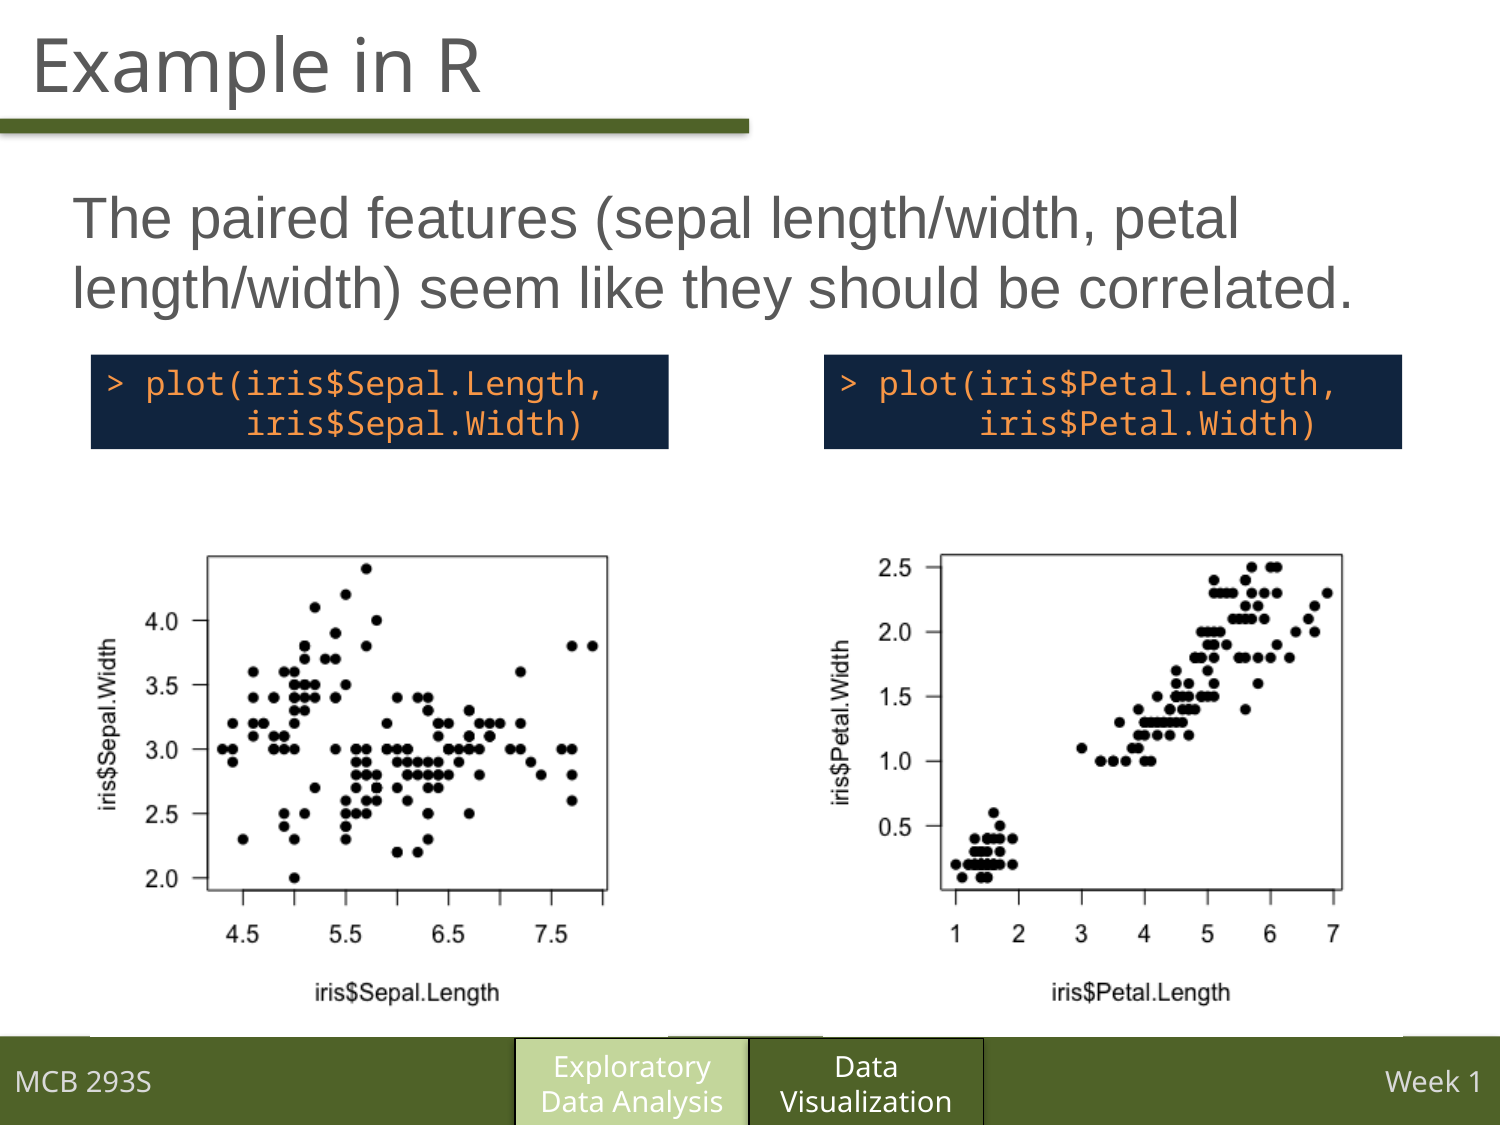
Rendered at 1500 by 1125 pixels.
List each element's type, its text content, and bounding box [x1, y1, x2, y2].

text_box Data Visualization [749, 1038, 984, 1125]
text_box Week 1 [1369, 1056, 1499, 1106]
picture [90, 439, 668, 1037]
text_box > plot(iris$Petal.Length, iris$Petal.Width) [824, 354, 1403, 436]
title Example in R [15, 0, 1485, 126]
text_box [0, 118, 750, 134]
picture [823, 436, 1403, 1037]
text_box Exploratory Data Analysis [514, 1038, 747, 1125]
list The paired features (sepal length/width, petal length/width) seem like they should be correlated. [57, 173, 1443, 380]
text_box > plot(iris$Sepal.Length, iris$Sepal.Width) [90, 354, 669, 441]
text_box [0, 1036, 509, 1125]
text_box MCB 293S [0, 1056, 167, 1106]
text_box [988, 1036, 1500, 1125]
